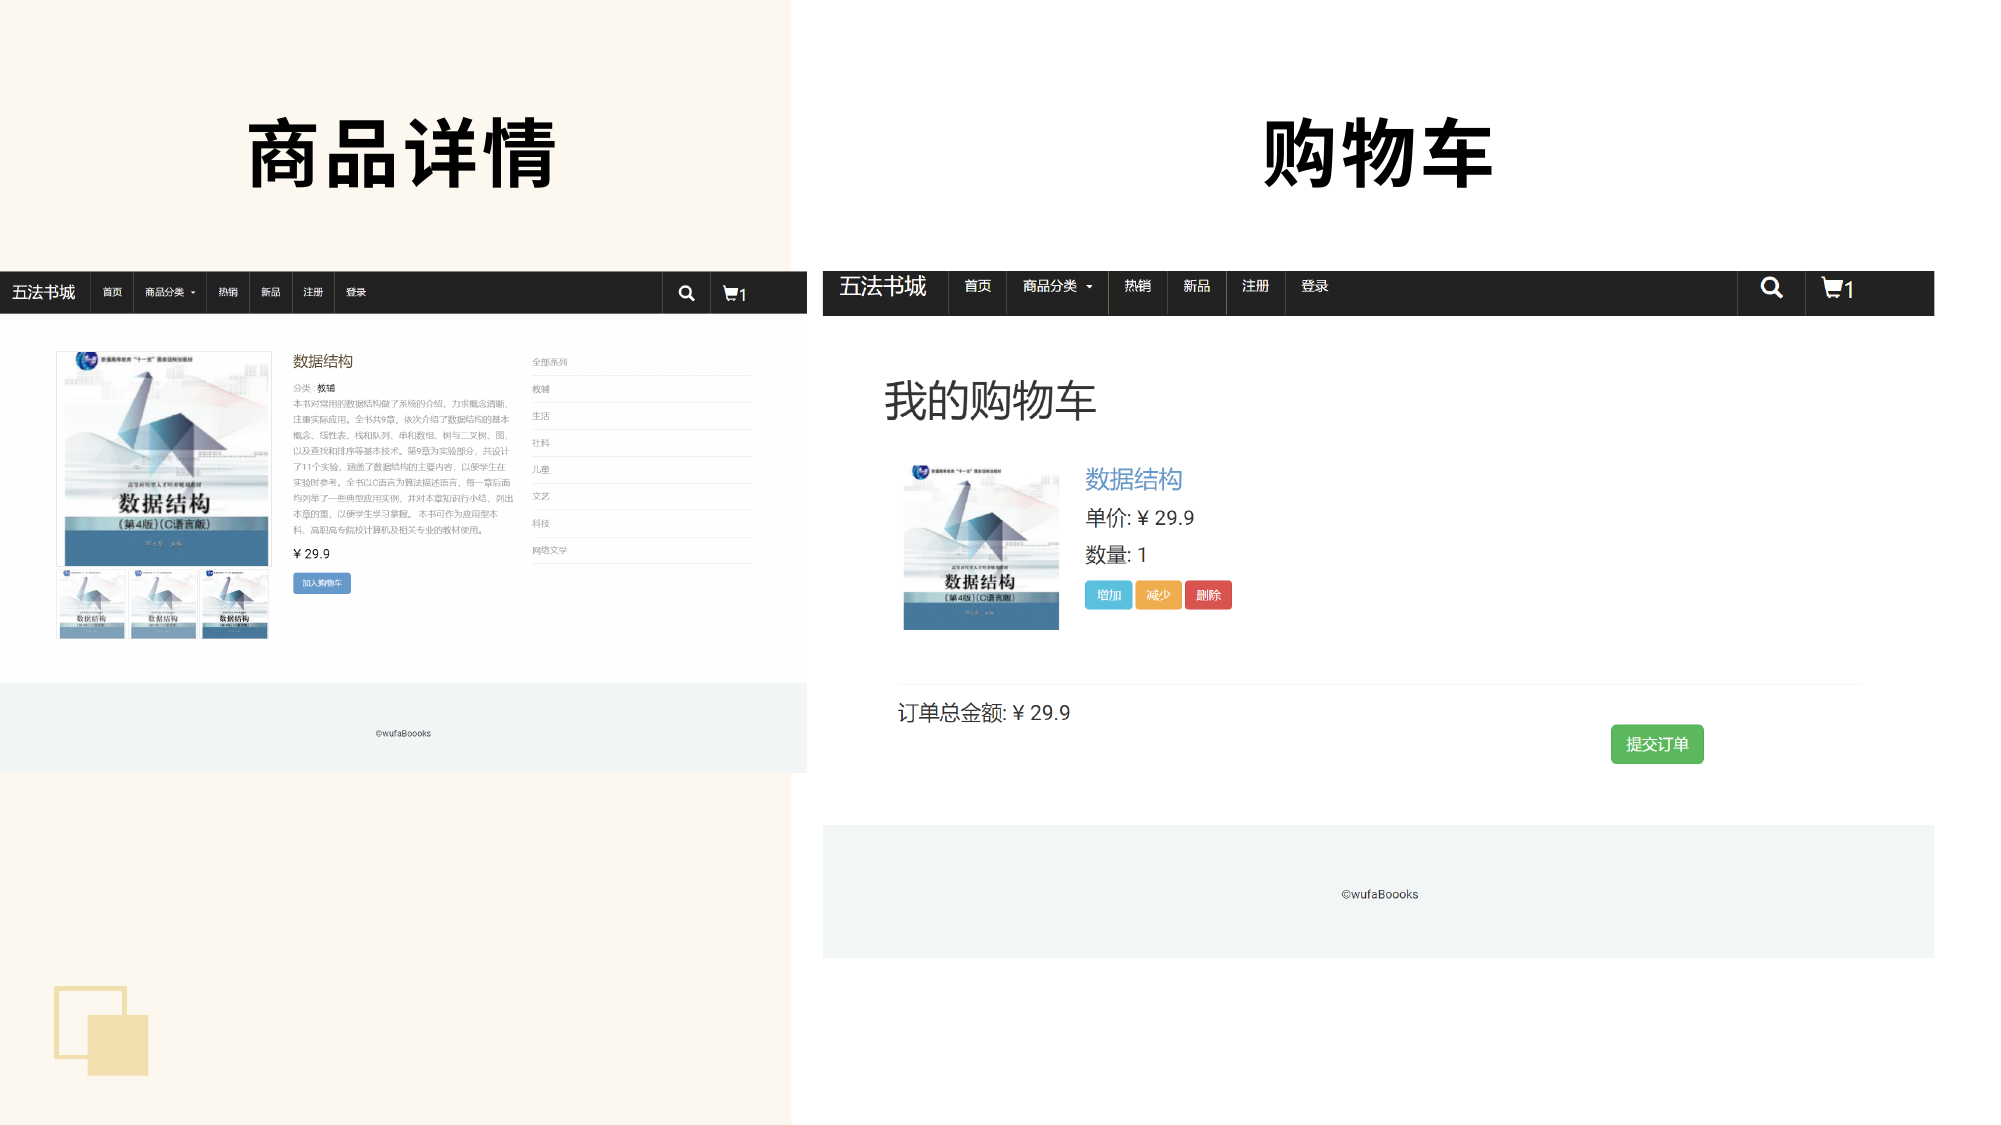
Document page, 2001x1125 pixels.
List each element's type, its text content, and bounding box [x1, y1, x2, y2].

picture [0, 271, 807, 773]
text_box 购物车 [1198, 98, 1560, 204]
title 商品详情 [76, 79, 727, 225]
picture [822, 270, 1935, 958]
